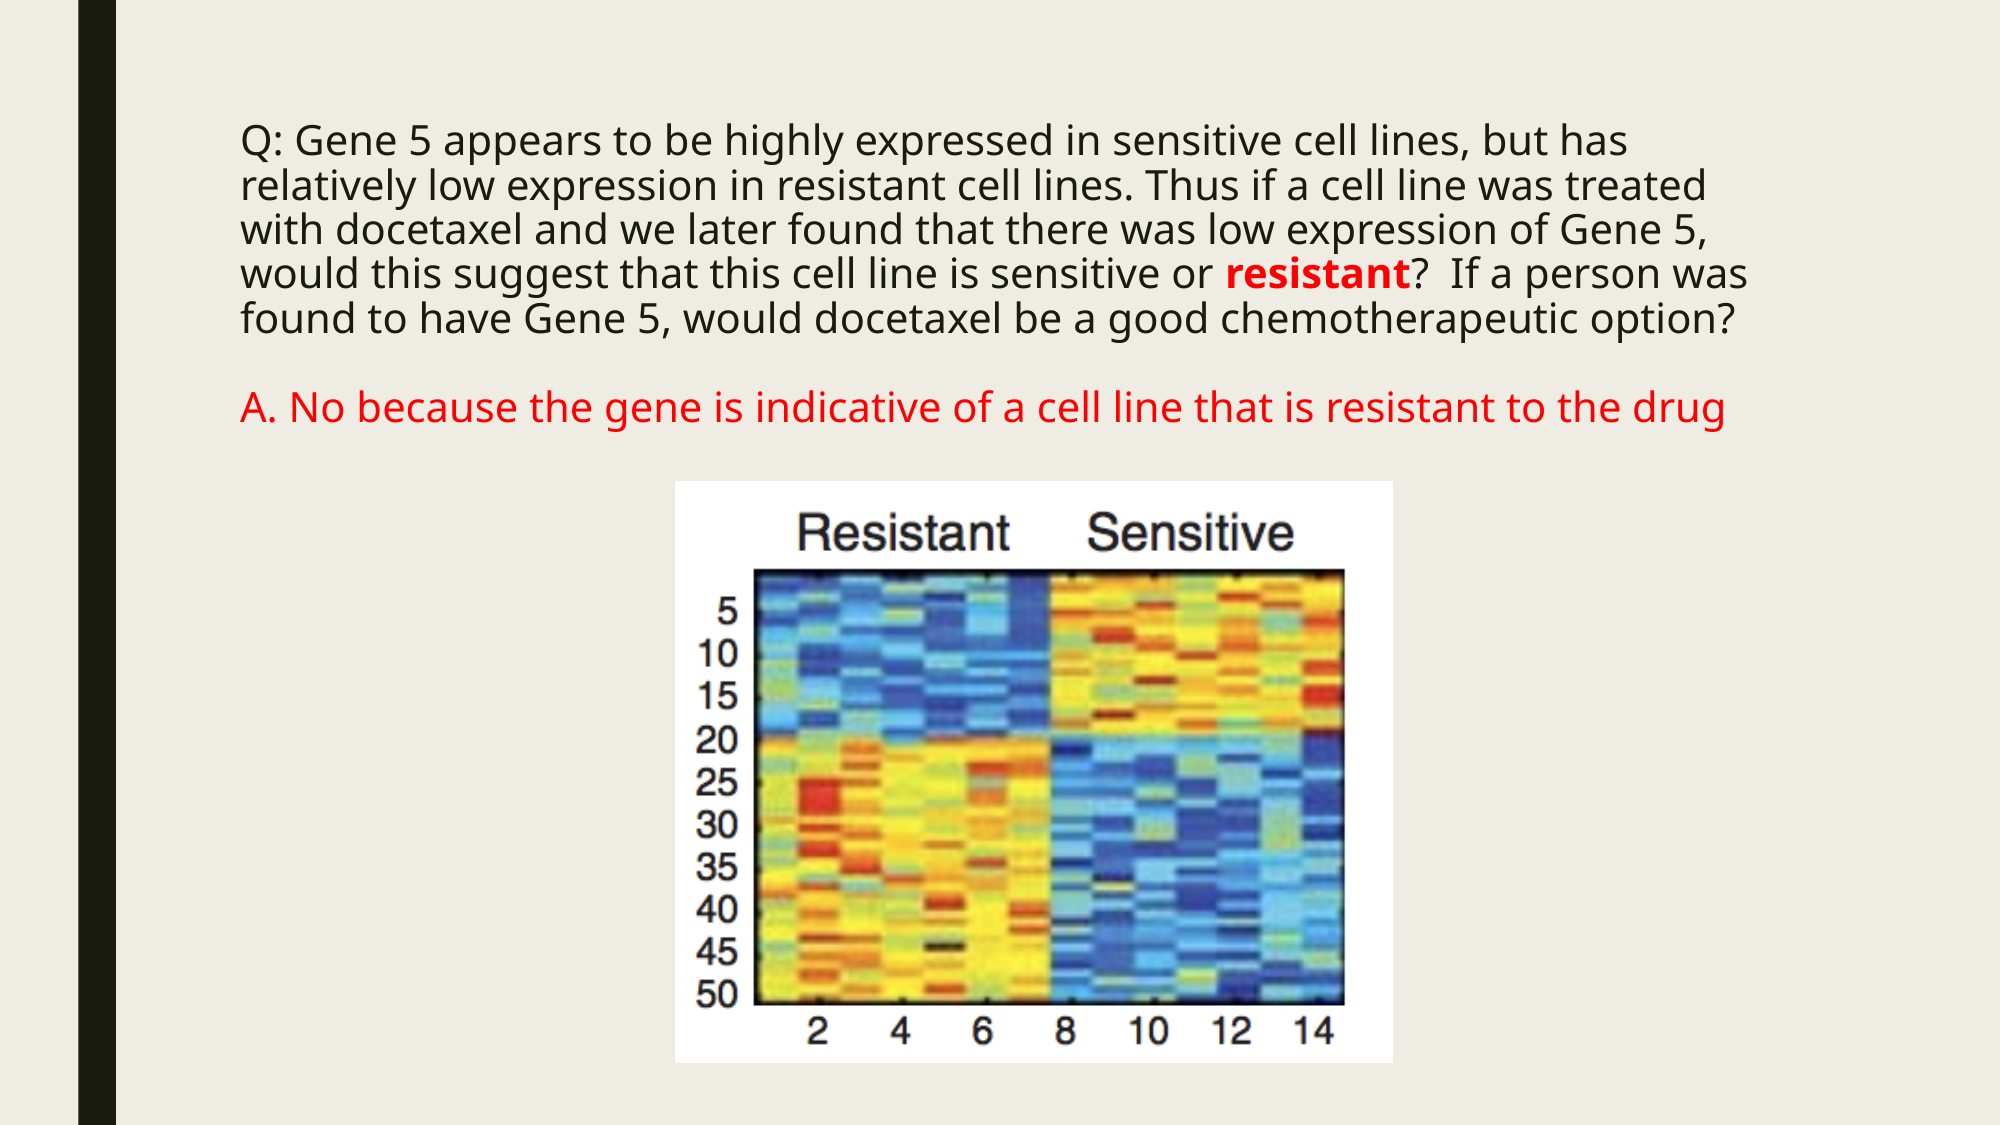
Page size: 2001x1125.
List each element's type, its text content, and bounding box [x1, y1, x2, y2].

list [675, 481, 1393, 1063]
title Q: Gene 5 appears to be highly expressed in sensitive cell lines, but has relatively low expression in resistant cell lines. Thus if a cell line was treated with docetaxel and we later found that there was low expression of Gene 5, would this suggest that this cell line is sensitive or resistant? If a person was found to have Gene 5, would docetaxel be a good chemotherapeutic option? A. No because the gene is indicative of a cell line that is resistant to the drug [225, 112, 1800, 357]
